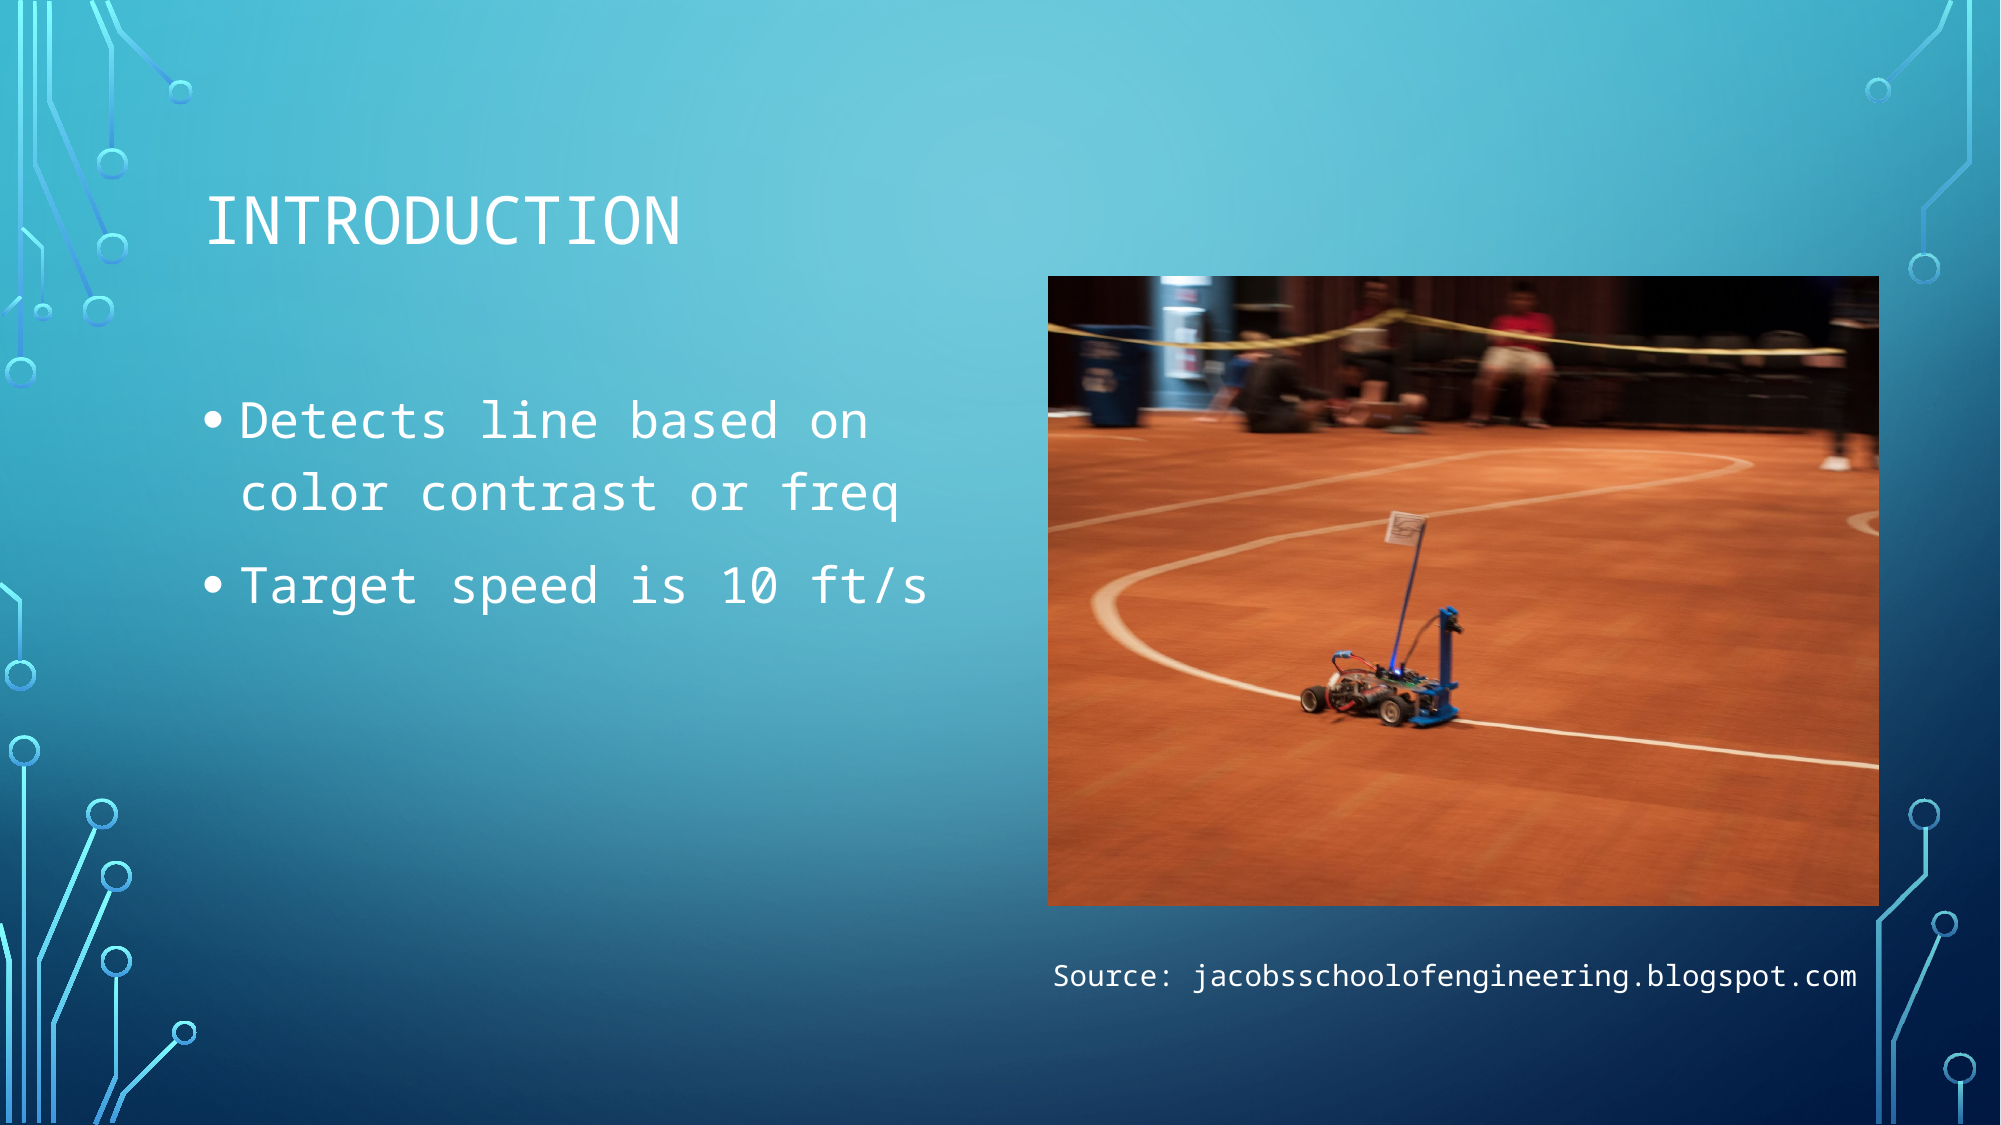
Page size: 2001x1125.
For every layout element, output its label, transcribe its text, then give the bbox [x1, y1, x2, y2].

title Introduction [187, 101, 1813, 344]
picture [1048, 276, 1880, 906]
text_box Source: jacobsschoolofengineering.blogspot.com [1037, 949, 1879, 1000]
list Detects line based on color contrast or freq Target speed is 10 ft/s [187, 369, 1049, 950]
